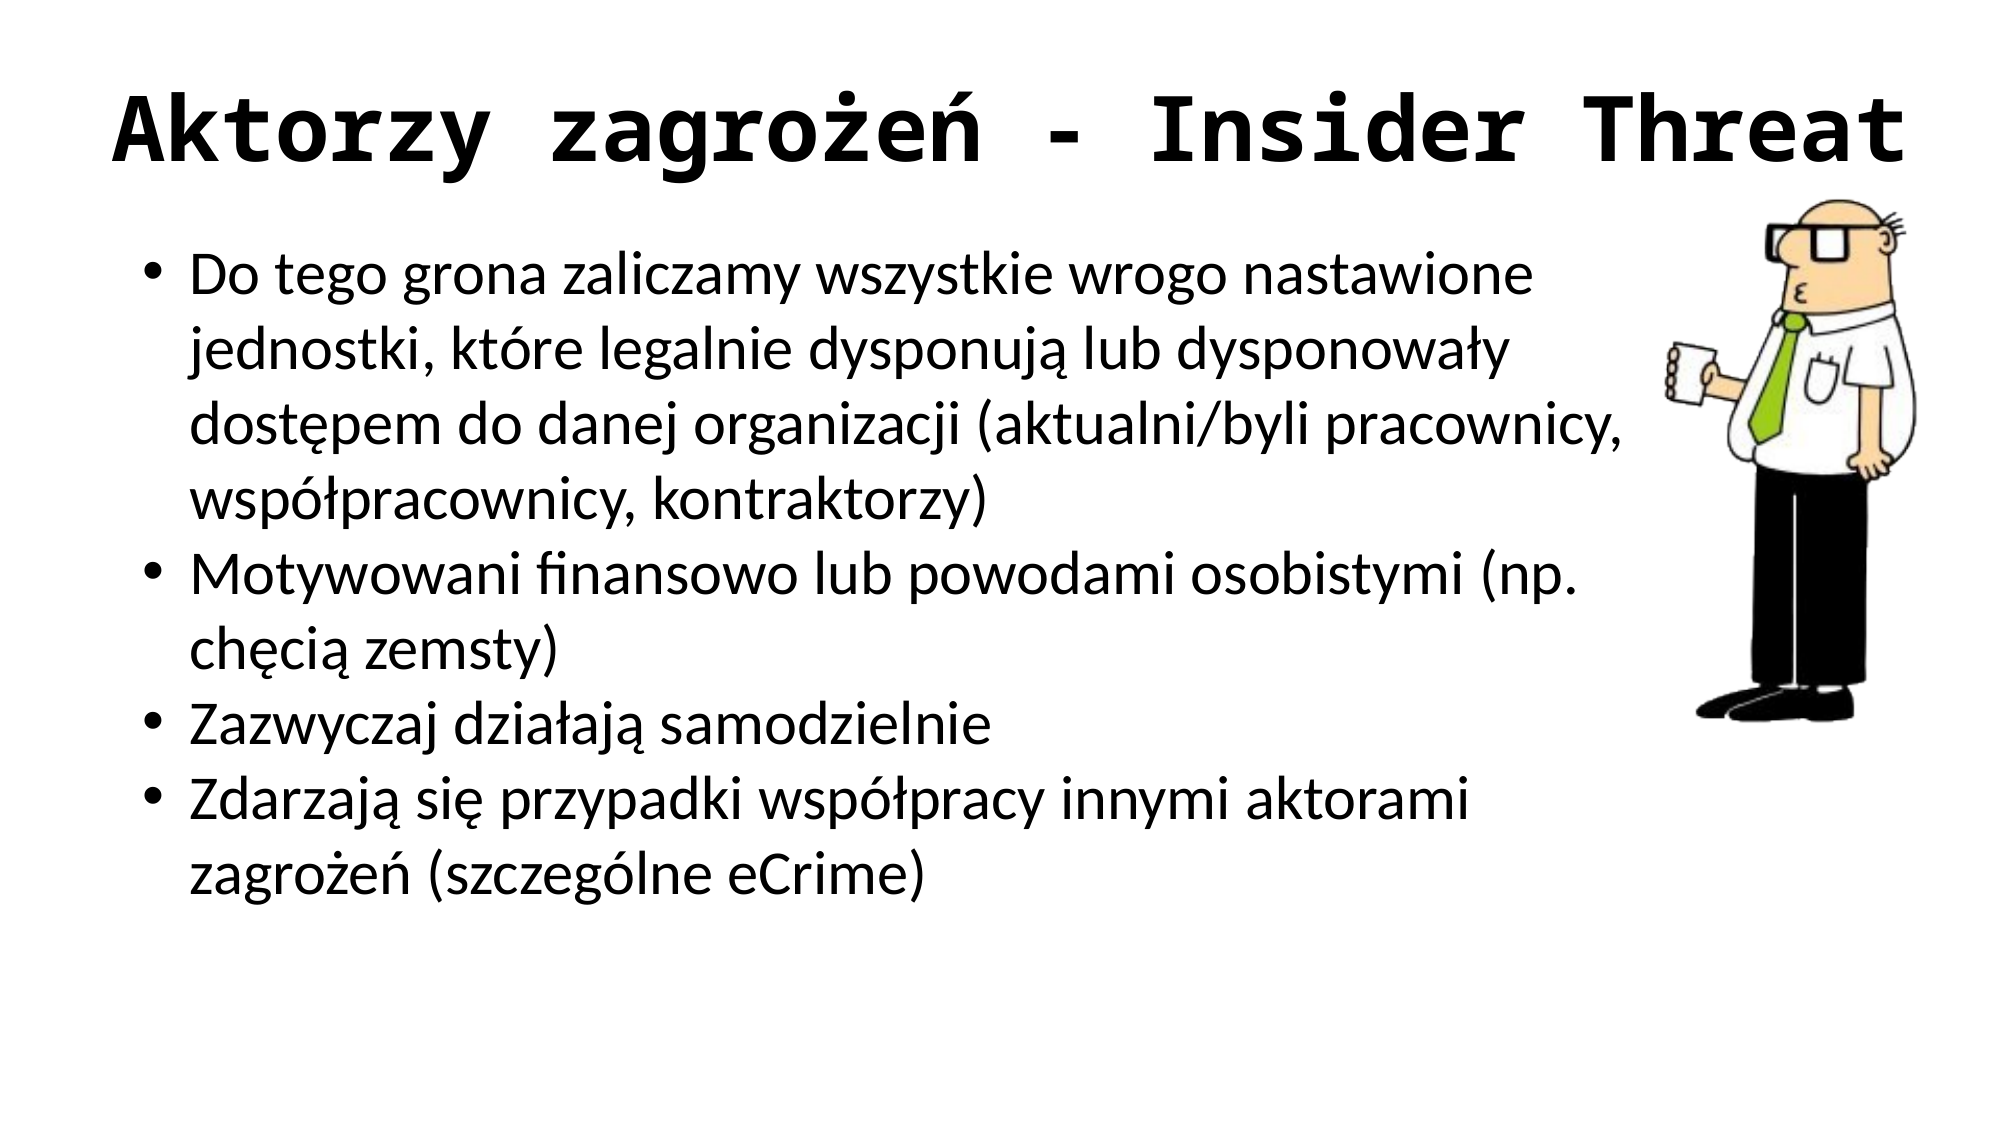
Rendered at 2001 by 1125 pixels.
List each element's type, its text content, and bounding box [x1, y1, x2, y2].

title Aktorzy zagrożeń - Insider Threat [45, 68, 1978, 196]
text_box Do tego grona zaliczamy wszystkie wrogo nastawione jednostki, które legalnie dysponują lub dysponowały dostępem do danej organizacji (aktualni/byli pracownicy, współpracownicy, kontraktorzy) Motywowani finansowo lub powodami osobistymi (np. chęcią zemsty) Zazwyczaj działają samodzielnie Zdarzają się przypadki współpracy innymi aktorami zagrożeń (szczególne eCrime) [127, 224, 1643, 990]
picture [1642, 181, 1956, 738]
